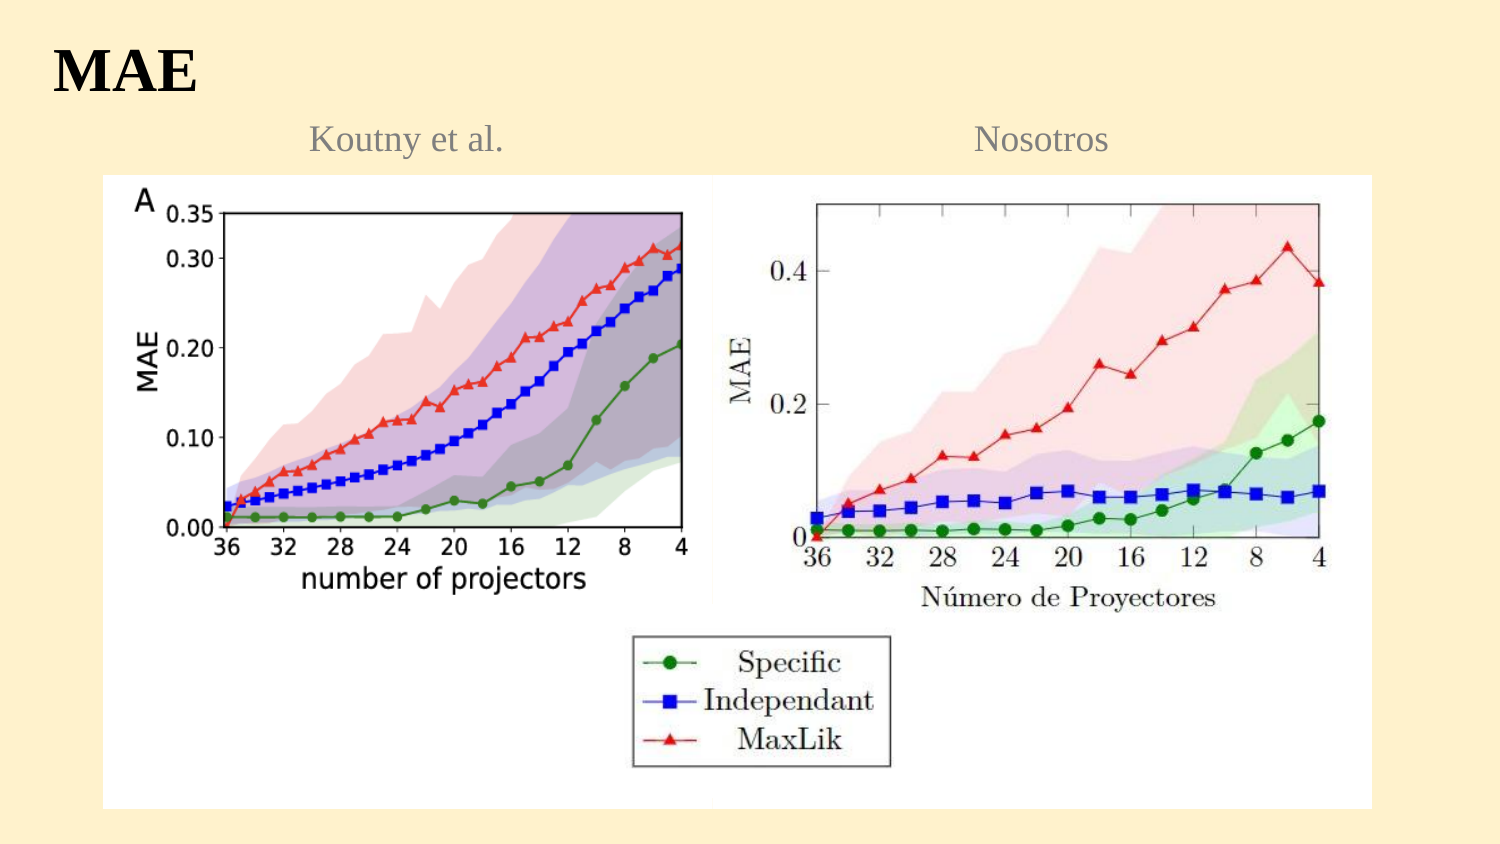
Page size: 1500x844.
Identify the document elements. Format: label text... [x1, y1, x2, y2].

title MAE [38, 21, 1437, 124]
text_box Koutny et al. [293, 99, 522, 173]
picture [102, 174, 1373, 809]
text_box Nosotros [958, 99, 1126, 173]
